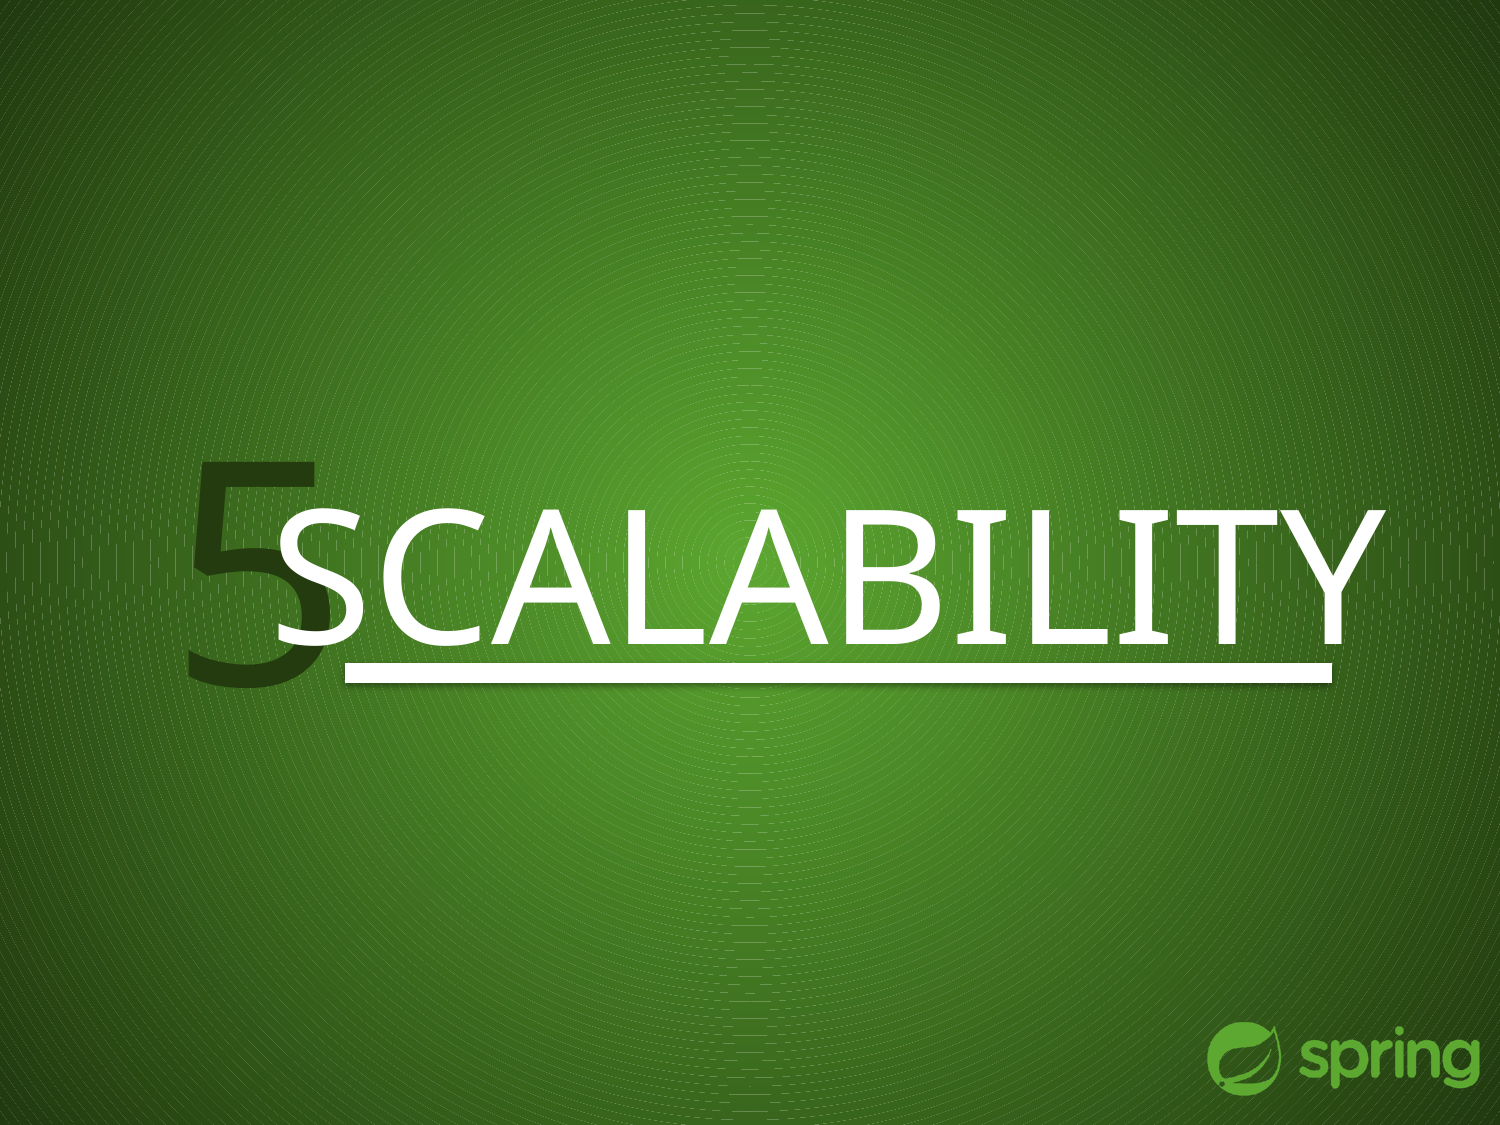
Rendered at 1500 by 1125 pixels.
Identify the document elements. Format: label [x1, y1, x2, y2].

picture [1205, 1020, 1480, 1097]
text_box [167, 365, 1333, 760]
